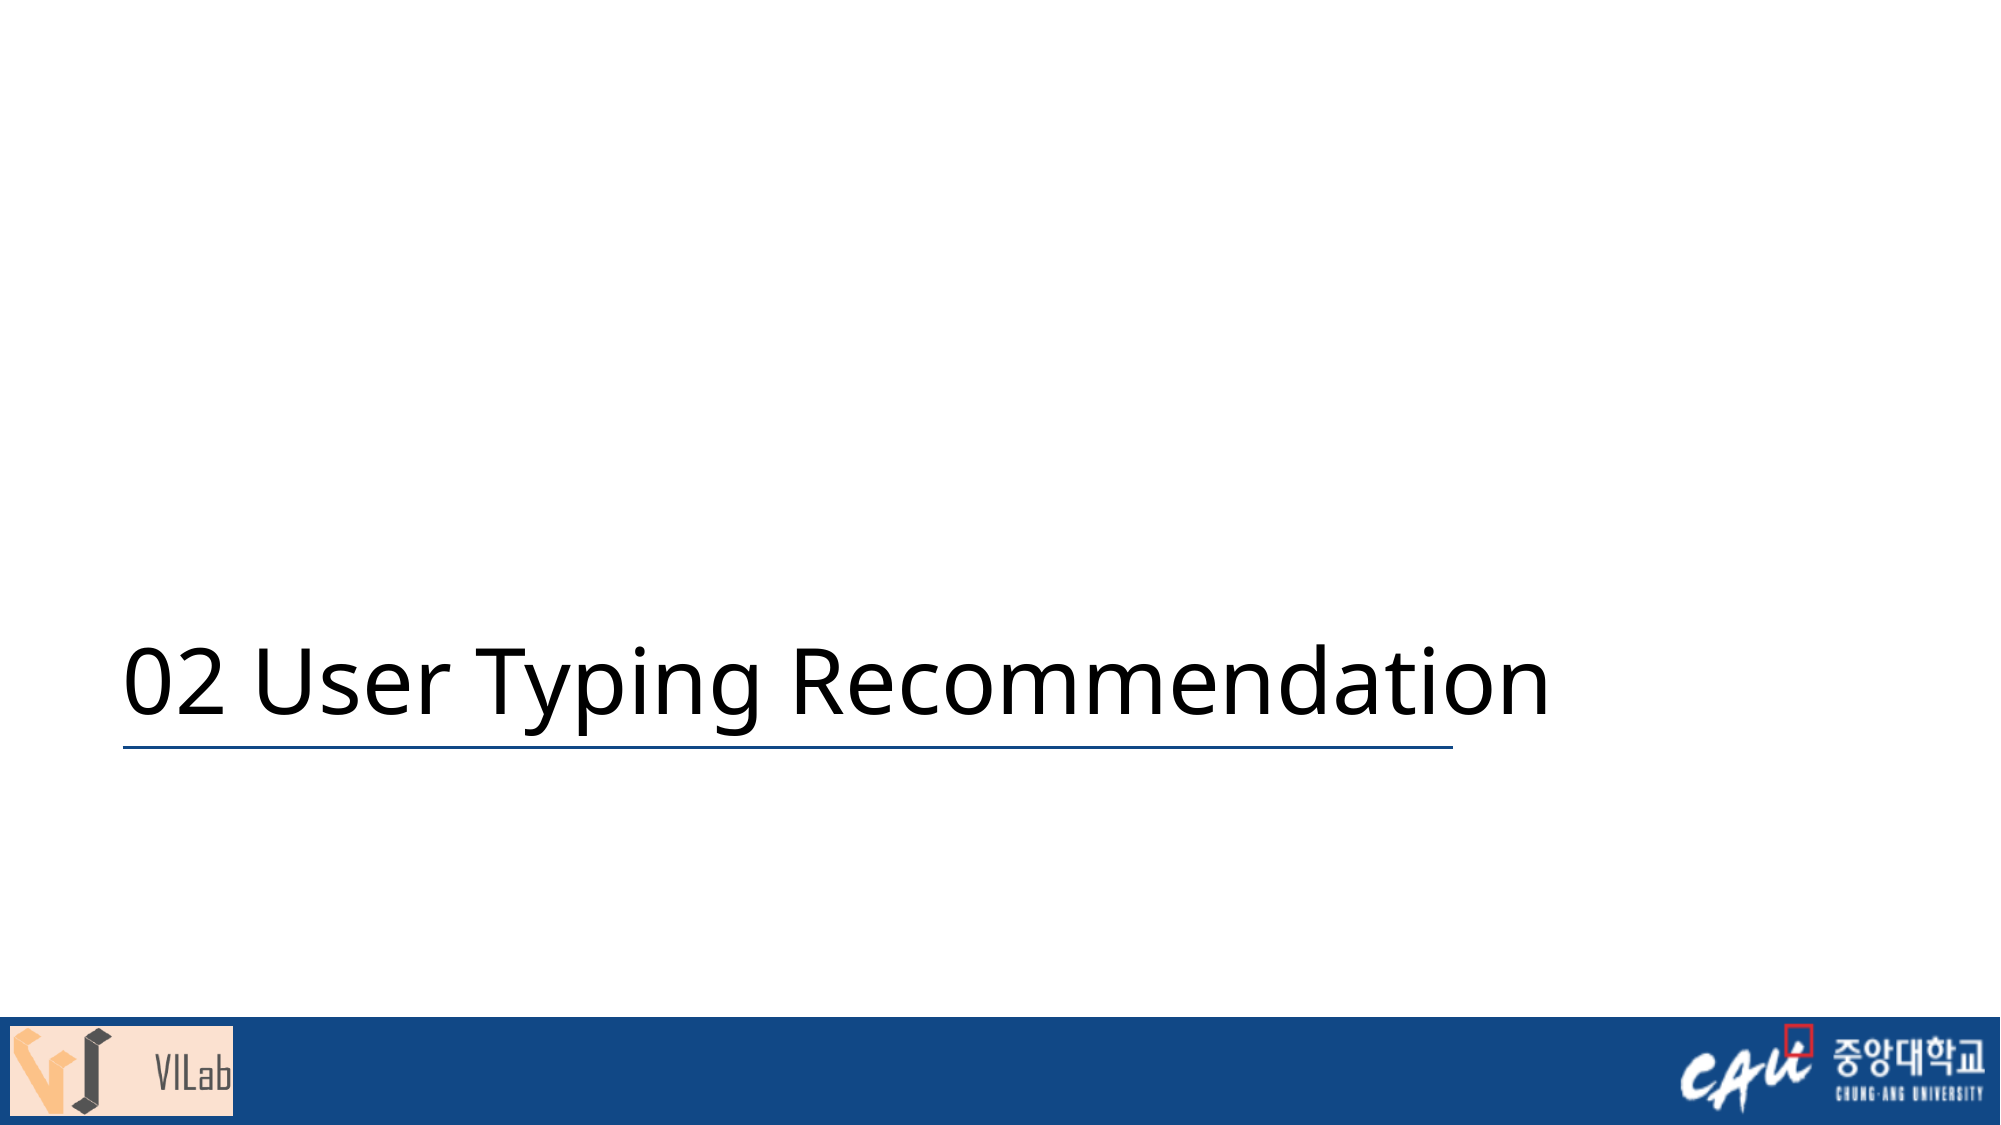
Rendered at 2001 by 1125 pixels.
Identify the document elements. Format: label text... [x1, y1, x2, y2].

title 02 User Typing Recommendation [107, 576, 1833, 795]
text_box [0, 1017, 2000, 1125]
